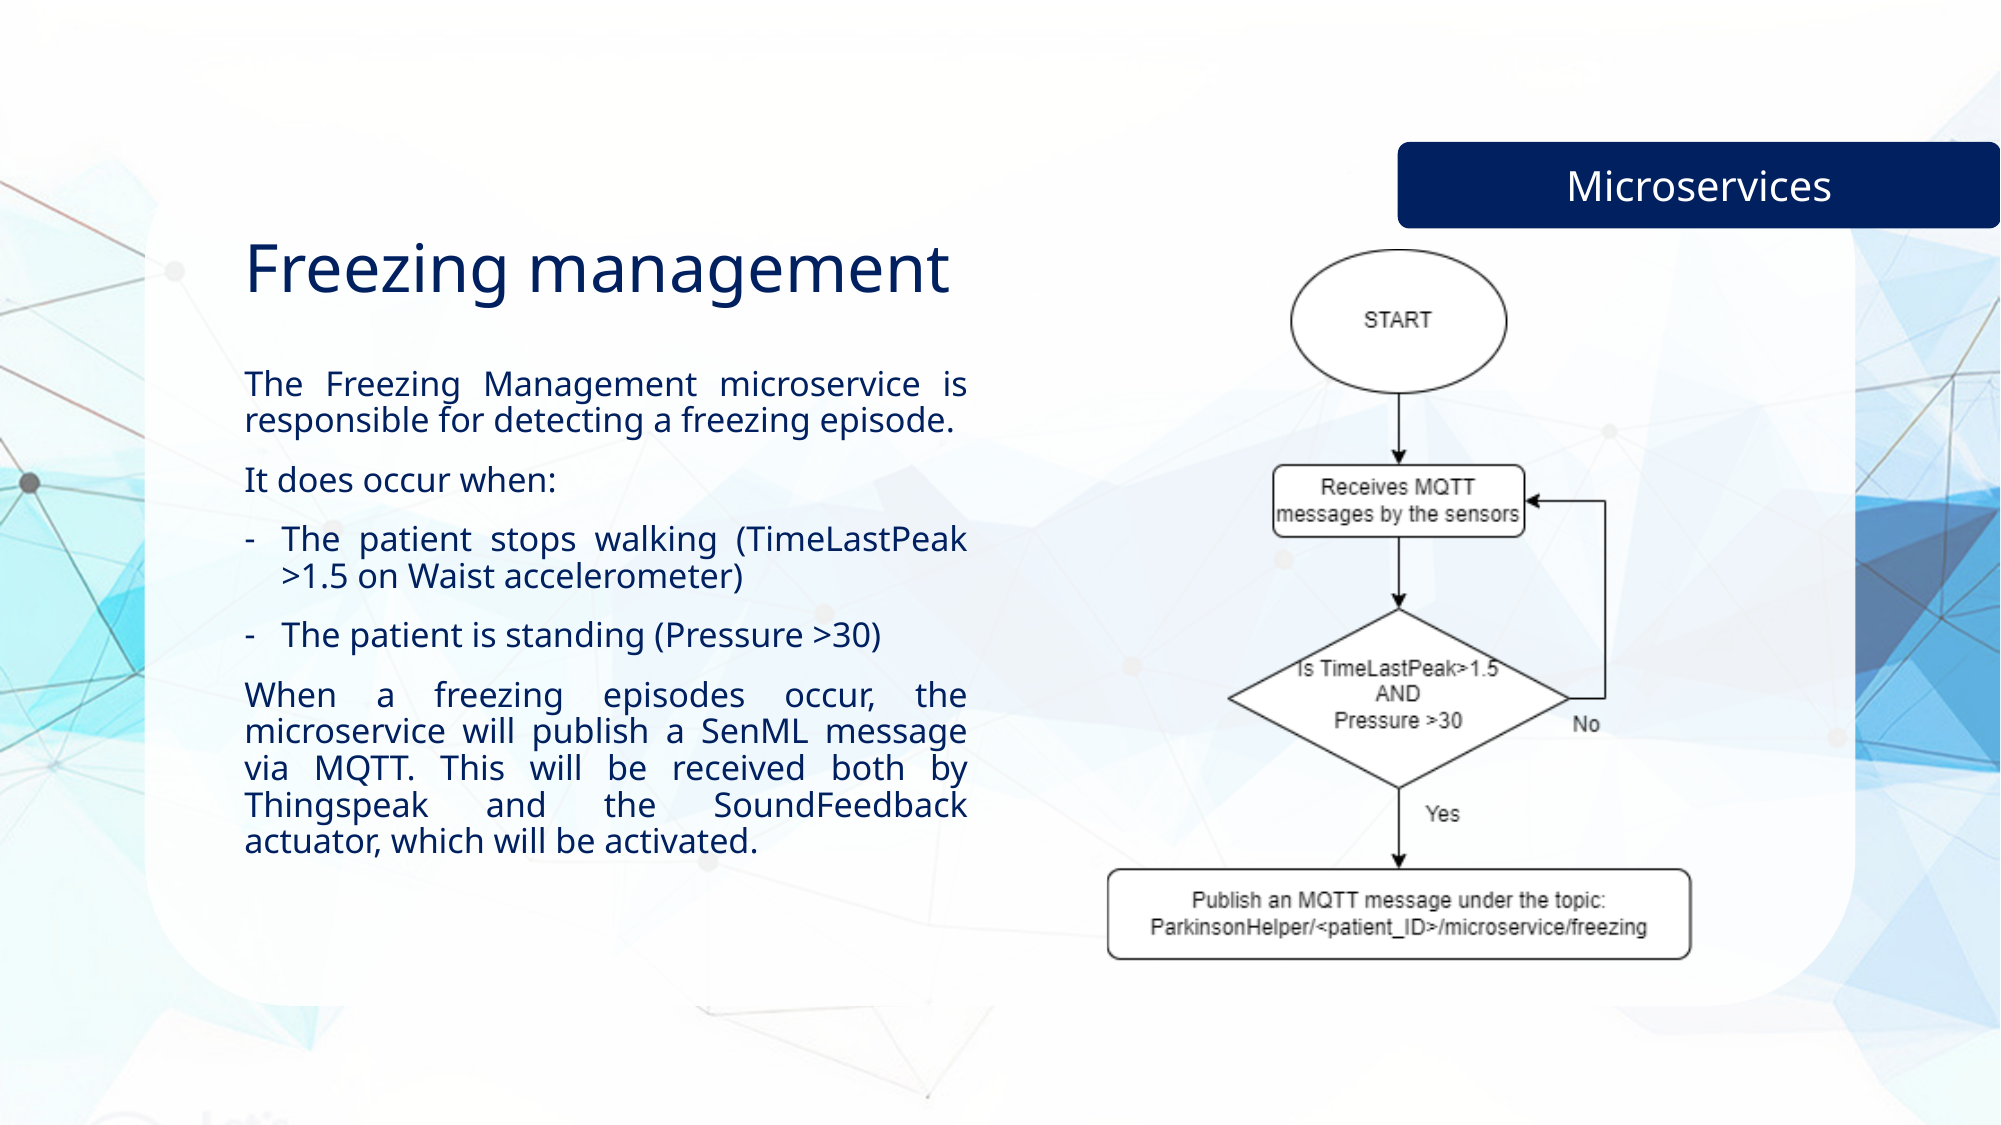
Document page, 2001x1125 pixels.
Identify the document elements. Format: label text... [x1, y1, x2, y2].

picture [0, 0, 2001, 1125]
text_box Microservices [1397, 141, 2000, 229]
text_box Freezing management [229, 227, 1037, 330]
text_box The Freezing Management microservice is responsible for detecting a freezing episode. It does occur when: The patient stops walking (TimeLastPeak >1.5 on Waist accelerometer) The patient is standing (Pressure >30) When a freezing episodes occur, the microservice will publish a SenML message via MQTT. This will be received both by Thingspeak and the SoundFeedback actuator, which will be activated. [229, 359, 982, 879]
